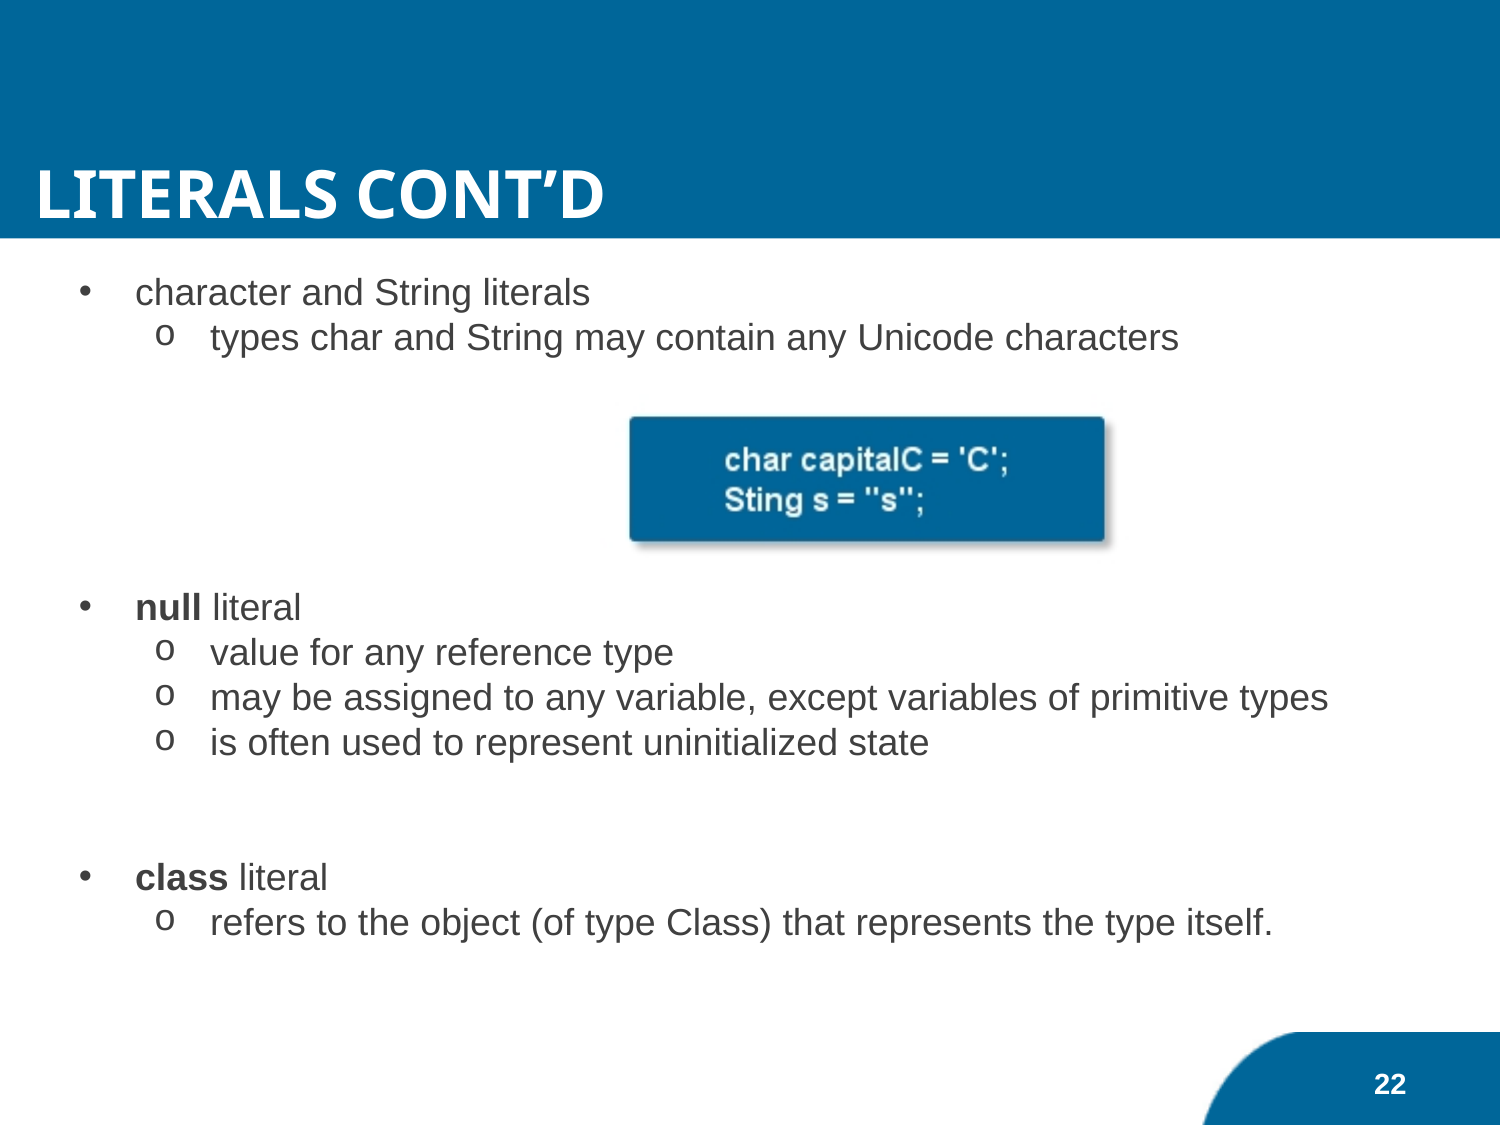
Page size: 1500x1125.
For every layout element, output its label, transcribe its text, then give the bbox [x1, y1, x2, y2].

picture [1199, 1032, 1295, 1125]
text_box character and String literals types char and String may contain any Unicode characters null literal value for any reference type may be assigned to any variable, except variables of primitive types is often used to represent uninitialized state class literal refers to the object (of type Class) that represents the type itself. [50, 260, 1375, 996]
slide_number 22 [1327, 1065, 1407, 1125]
list Literals cont’d [0, 0, 1500, 239]
picture [599, 387, 1135, 572]
